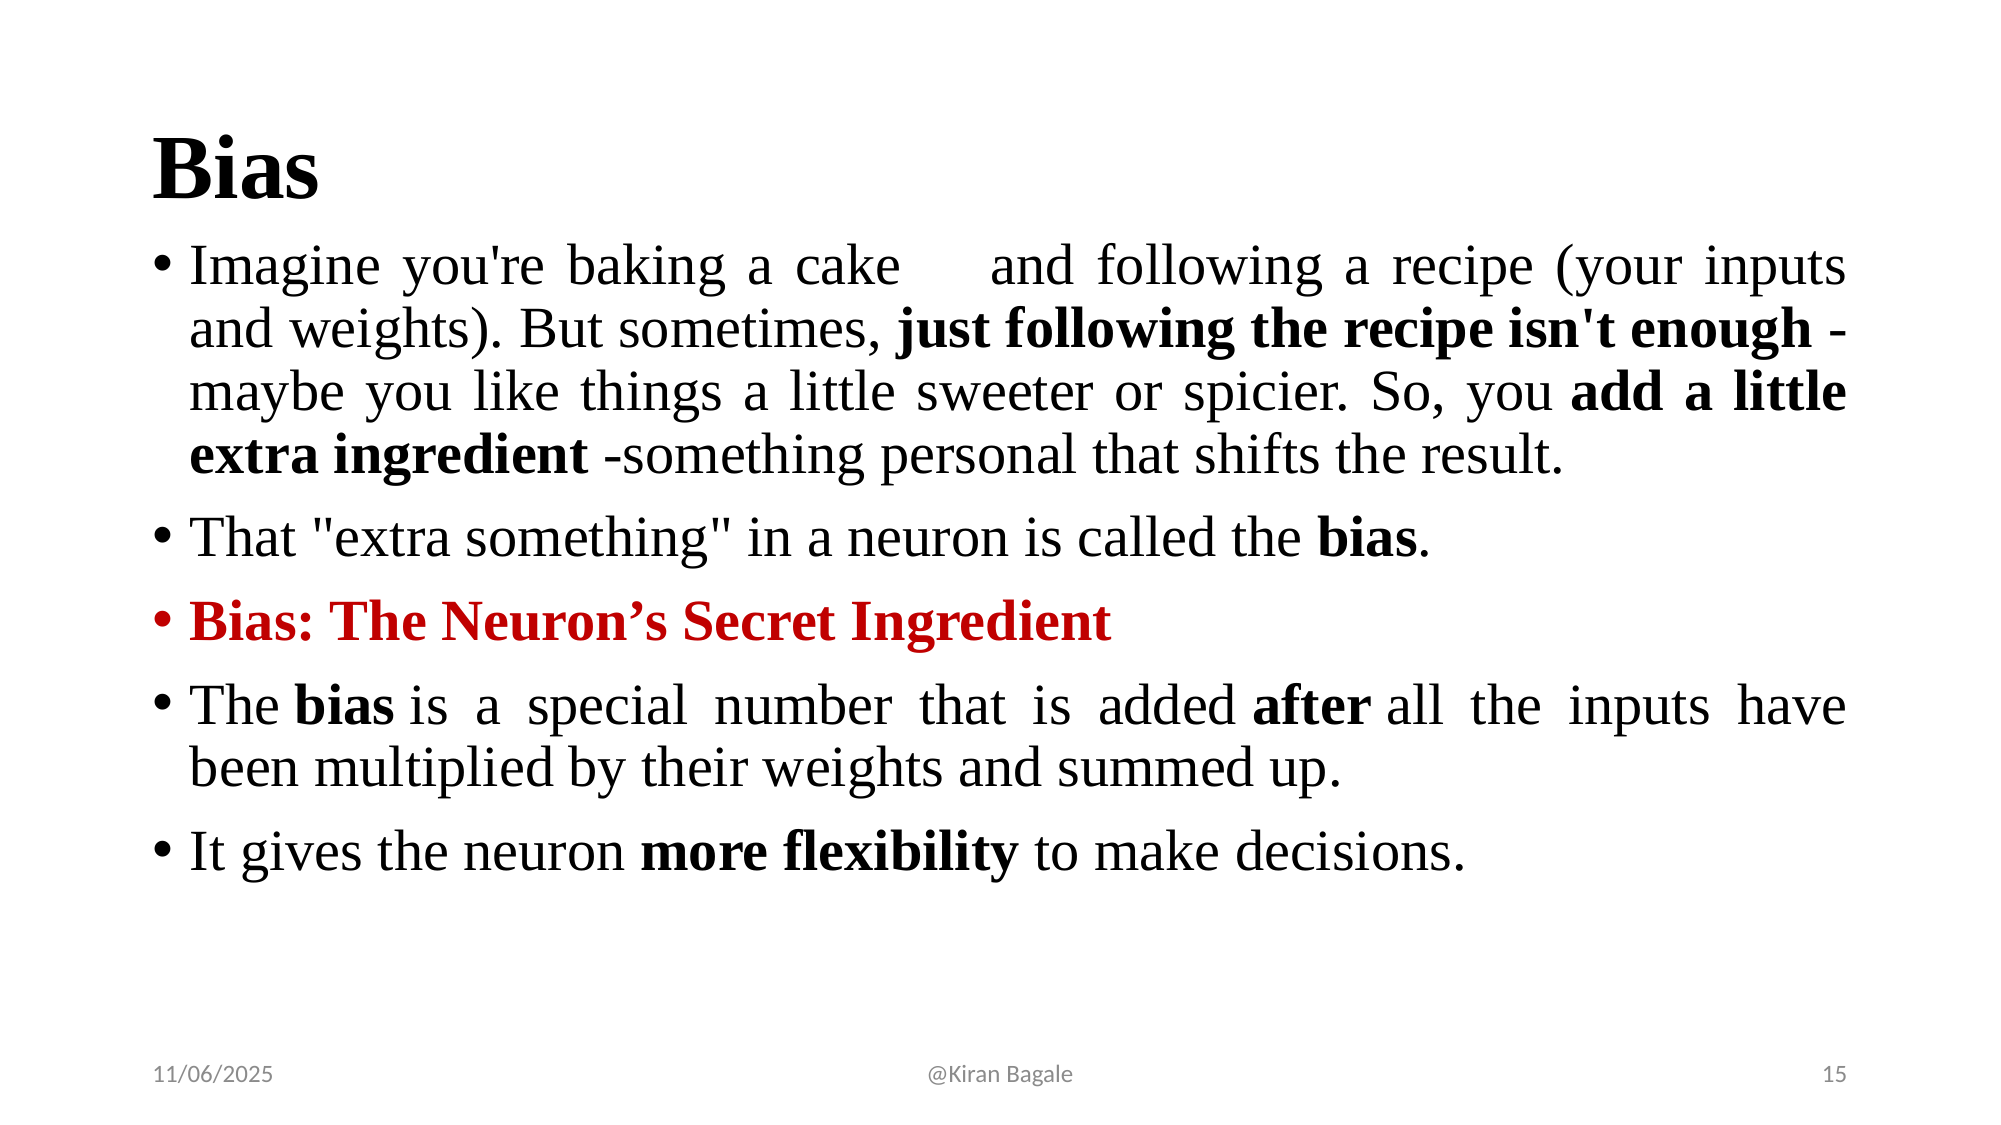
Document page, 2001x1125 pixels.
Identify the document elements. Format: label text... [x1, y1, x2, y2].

footer @Kiran Bagale [662, 1042, 1338, 1103]
title Bias [137, 59, 1863, 278]
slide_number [137, 1042, 588, 1103]
slide_number 15 [1412, 1042, 1863, 1103]
